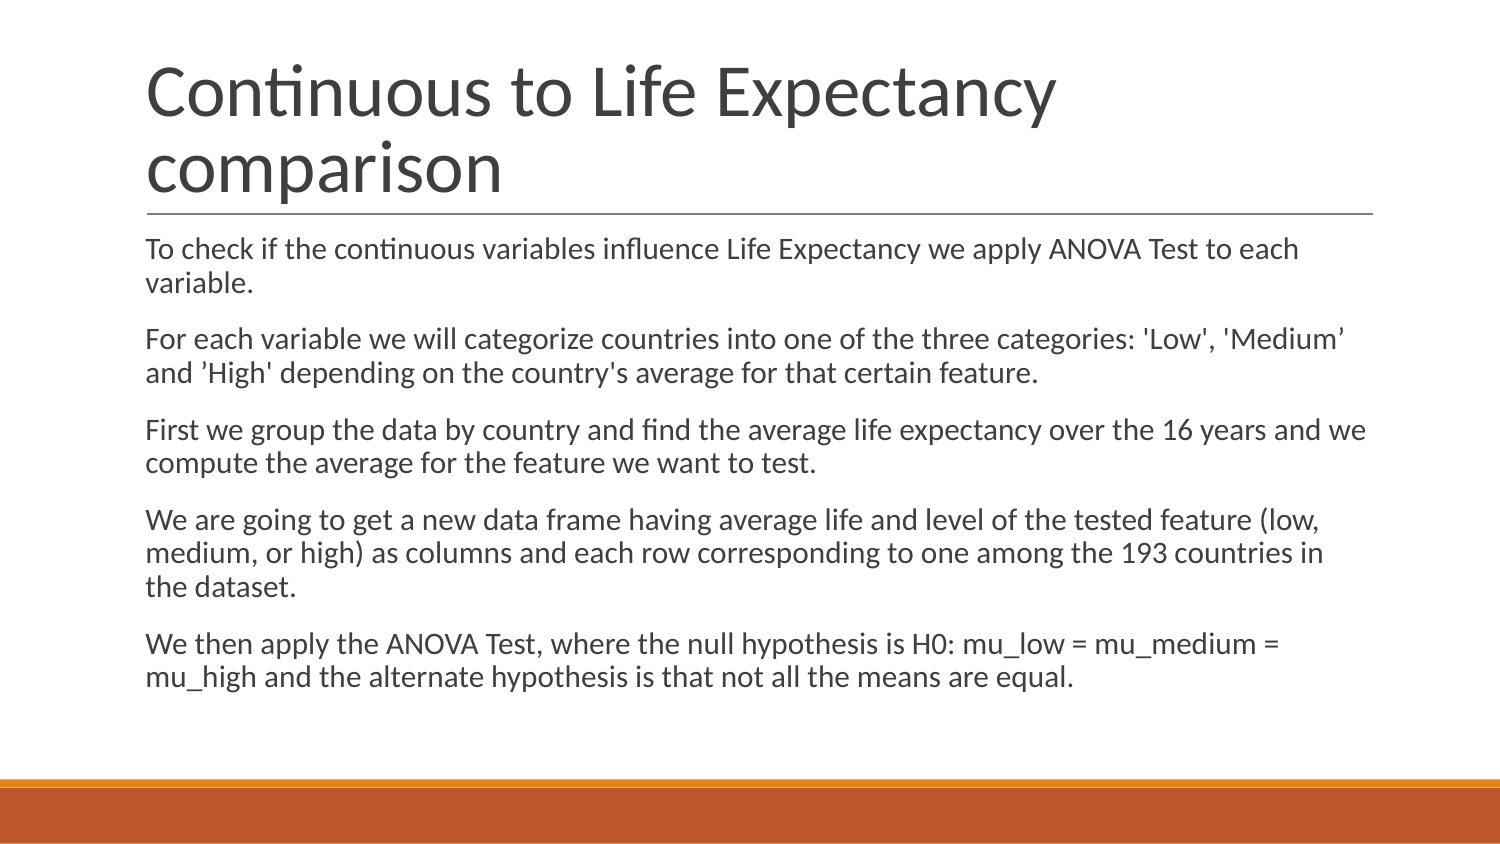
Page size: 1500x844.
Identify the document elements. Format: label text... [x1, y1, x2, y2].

list To check if the continuous variables influence Life Expectancy we apply ANOVA Test to each variable. For each variable we will categorize countries into one of the three categories: 'Low', 'Medium’ and ’High' depending on the country's average for that certain feature. First we group the data by country and find the average life expectancy over the 16 years and we compute the average for the feature we want to test. We are going to get a new data frame having average life and level of the tested feature (low, medium, or high) as columns and each row corresponding to one among the 193 countries in the dataset. We then apply the ANOVA Test, where the null hypothesis is H0: mu_low = mu_medium = mu_high and the alternate hypothesis is that not all the means are equal. [135, 227, 1373, 723]
title Continuous to Life Expectancy comparison [135, 35, 1373, 214]
